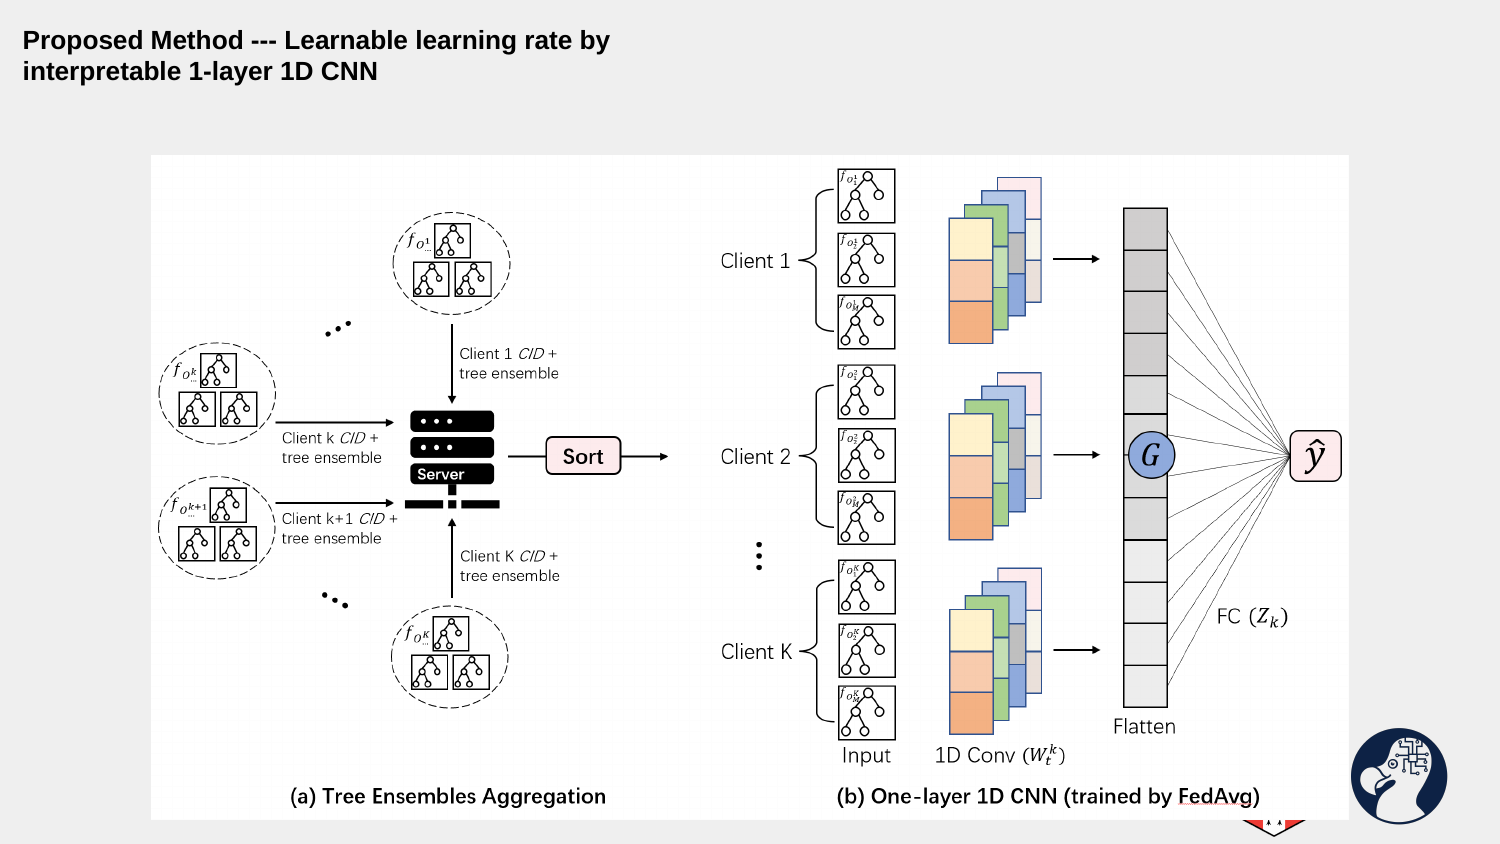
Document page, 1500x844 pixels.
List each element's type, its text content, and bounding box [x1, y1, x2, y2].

title Proposed Method --- Learnable learning rate by interpretable 1-layer 1D CNN [7, 8, 1500, 102]
picture [151, 155, 1455, 837]
